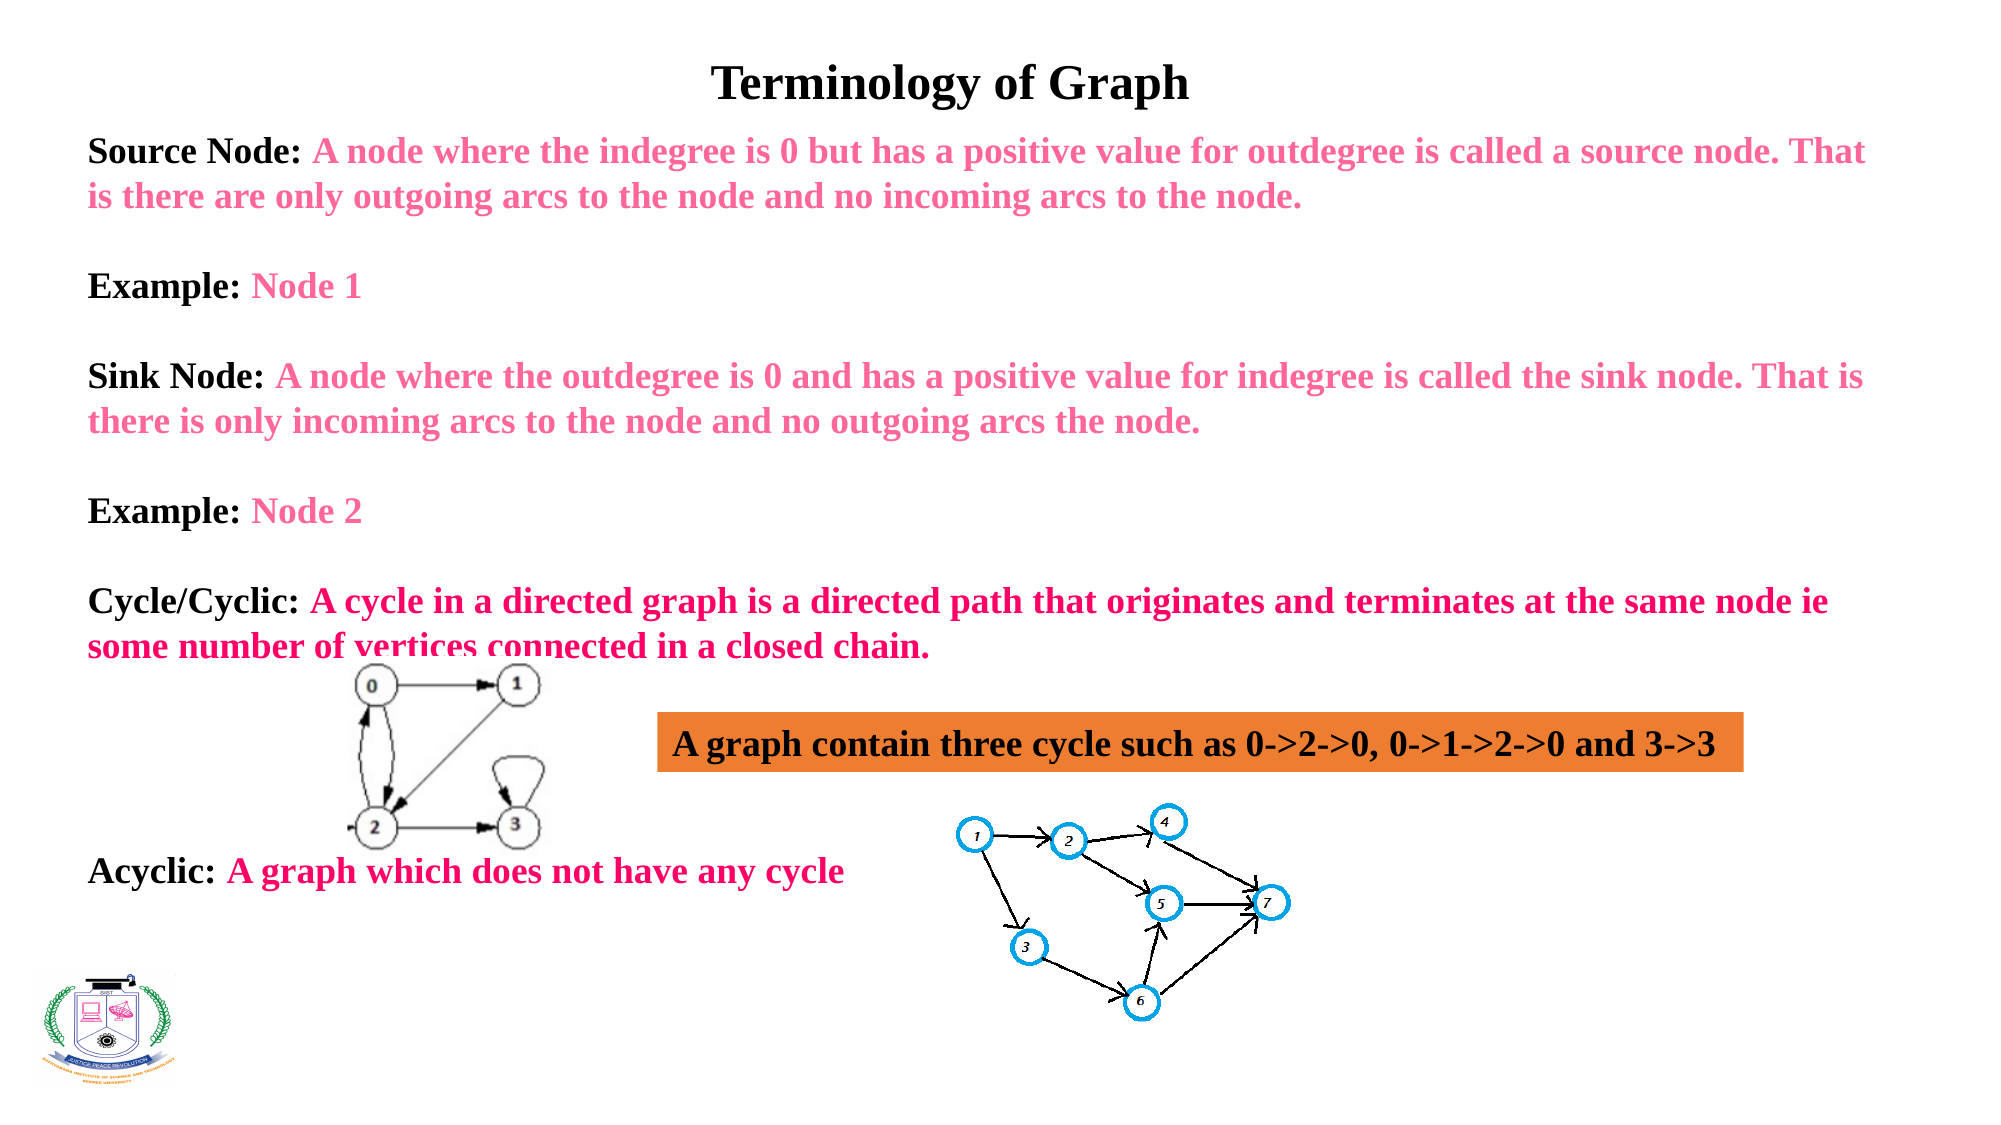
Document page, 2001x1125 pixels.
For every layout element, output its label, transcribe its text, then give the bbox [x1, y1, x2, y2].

picture [345, 656, 554, 858]
picture [950, 801, 1309, 1030]
picture [32, 971, 176, 1088]
text_box Terminology of Graph [657, 42, 1243, 118]
text_box A graph contain three cycle such as 0->2->0, 0->1->2->0 and 3->3 [657, 712, 1744, 772]
text_box Source Node: A node where the indegree is 0 but has a positive value for outdegree is called a source node. That is there are only outgoing arcs to the node and no incoming arcs to the node. Example: Node 1 Sink Node: A node where the outdegree is 0 and has a positive value for indegree is called the sink node. That is there is only incoming arcs to the node and no outgoing arcs the node. Example: Node 2 Cycle/Cyclic: A cycle in a directed graph is a directed path that originates and terminates at the same node ie some number of vertices connected in a closed chain. Acyclic: A graph which does not have any cycle [72, 118, 1905, 899]
